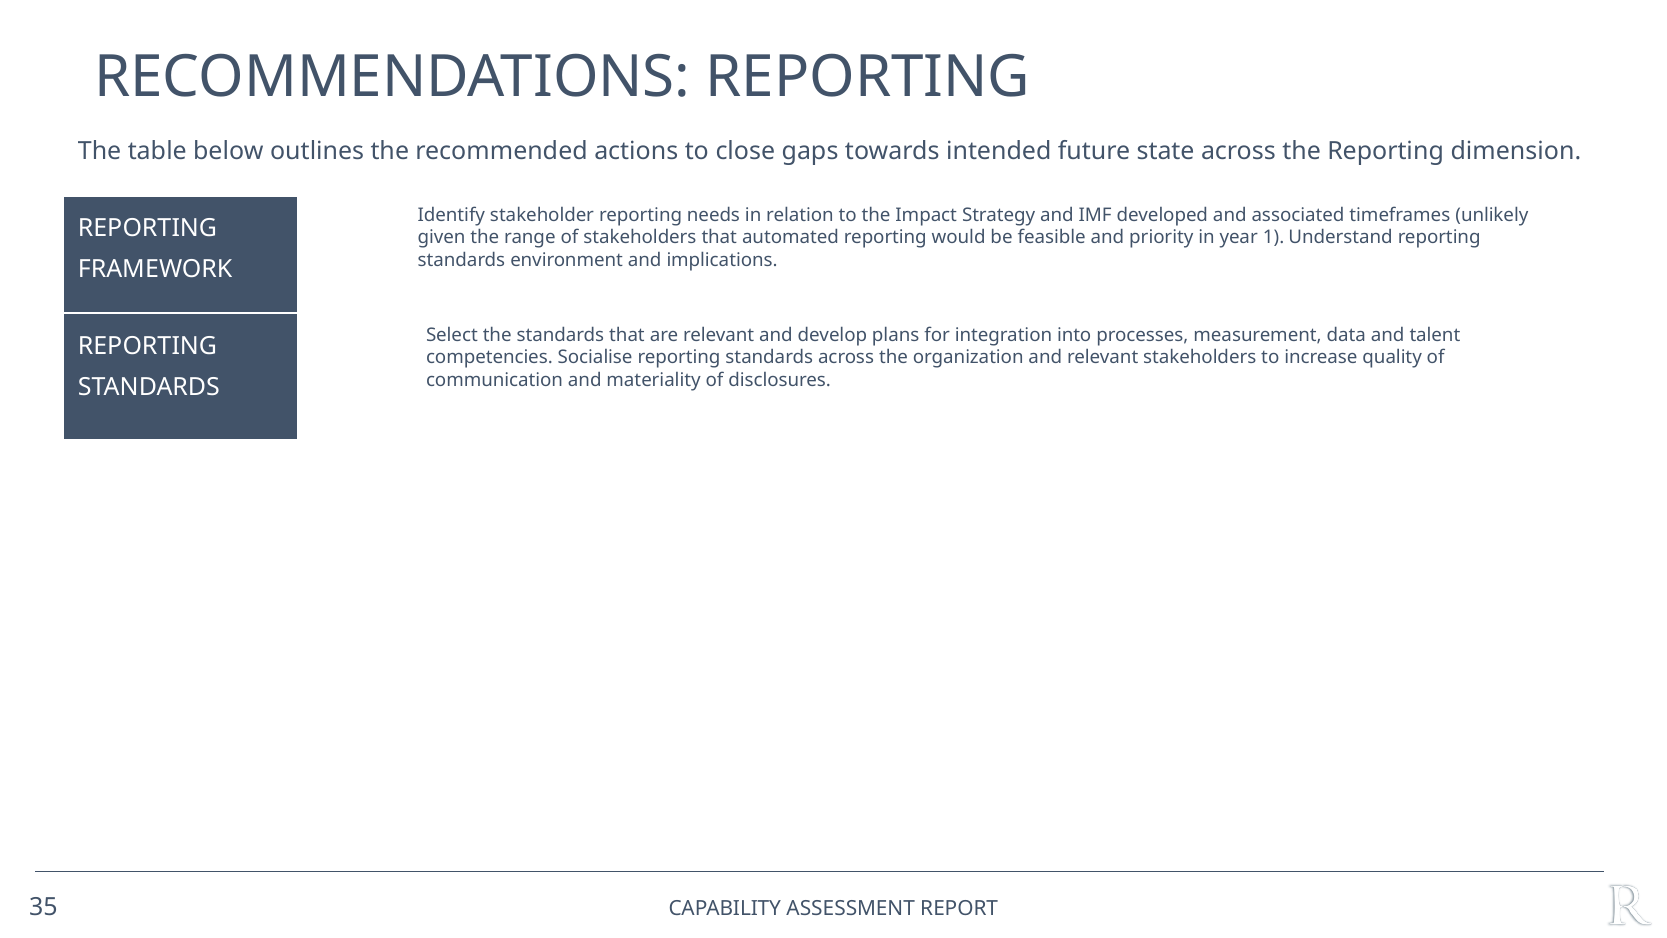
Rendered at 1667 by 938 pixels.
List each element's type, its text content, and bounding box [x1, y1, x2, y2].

slide_number 35 [7, 882, 80, 933]
table_cell [299, 316, 1615, 439]
text_box ​Select the standards that are relevant and develop plans for integration into processes, measurement, data and talent competencies.​ Socialise reporting standards across the organization and relevant stakeholders to increase quality of communication and materiality of disclosures. [411, 315, 1479, 398]
table_header [299, 197, 1615, 310]
list Capability ASSESSMENT Report [412, 882, 1254, 932]
list The table below outlines the recommended actions to close gaps towards intended future state across the Reporting dimension. [63, 127, 1616, 183]
table_header REPORTING FRAMEWORK [64, 197, 297, 312]
picture [1605, 882, 1654, 928]
table_cell REPORTING STANDARDS [64, 314, 297, 439]
title Recommendations: Reporting [79, 13, 1588, 127]
text_box Identify stakeholder reporting needs in relation to the Impact Strategy and IMF developed and associated timeframes (unlikely given the range of stakeholders that automated reporting would be feasible and priority in year 1). ​Understand reporting standards environment and implications. ​ [402, 195, 1547, 278]
